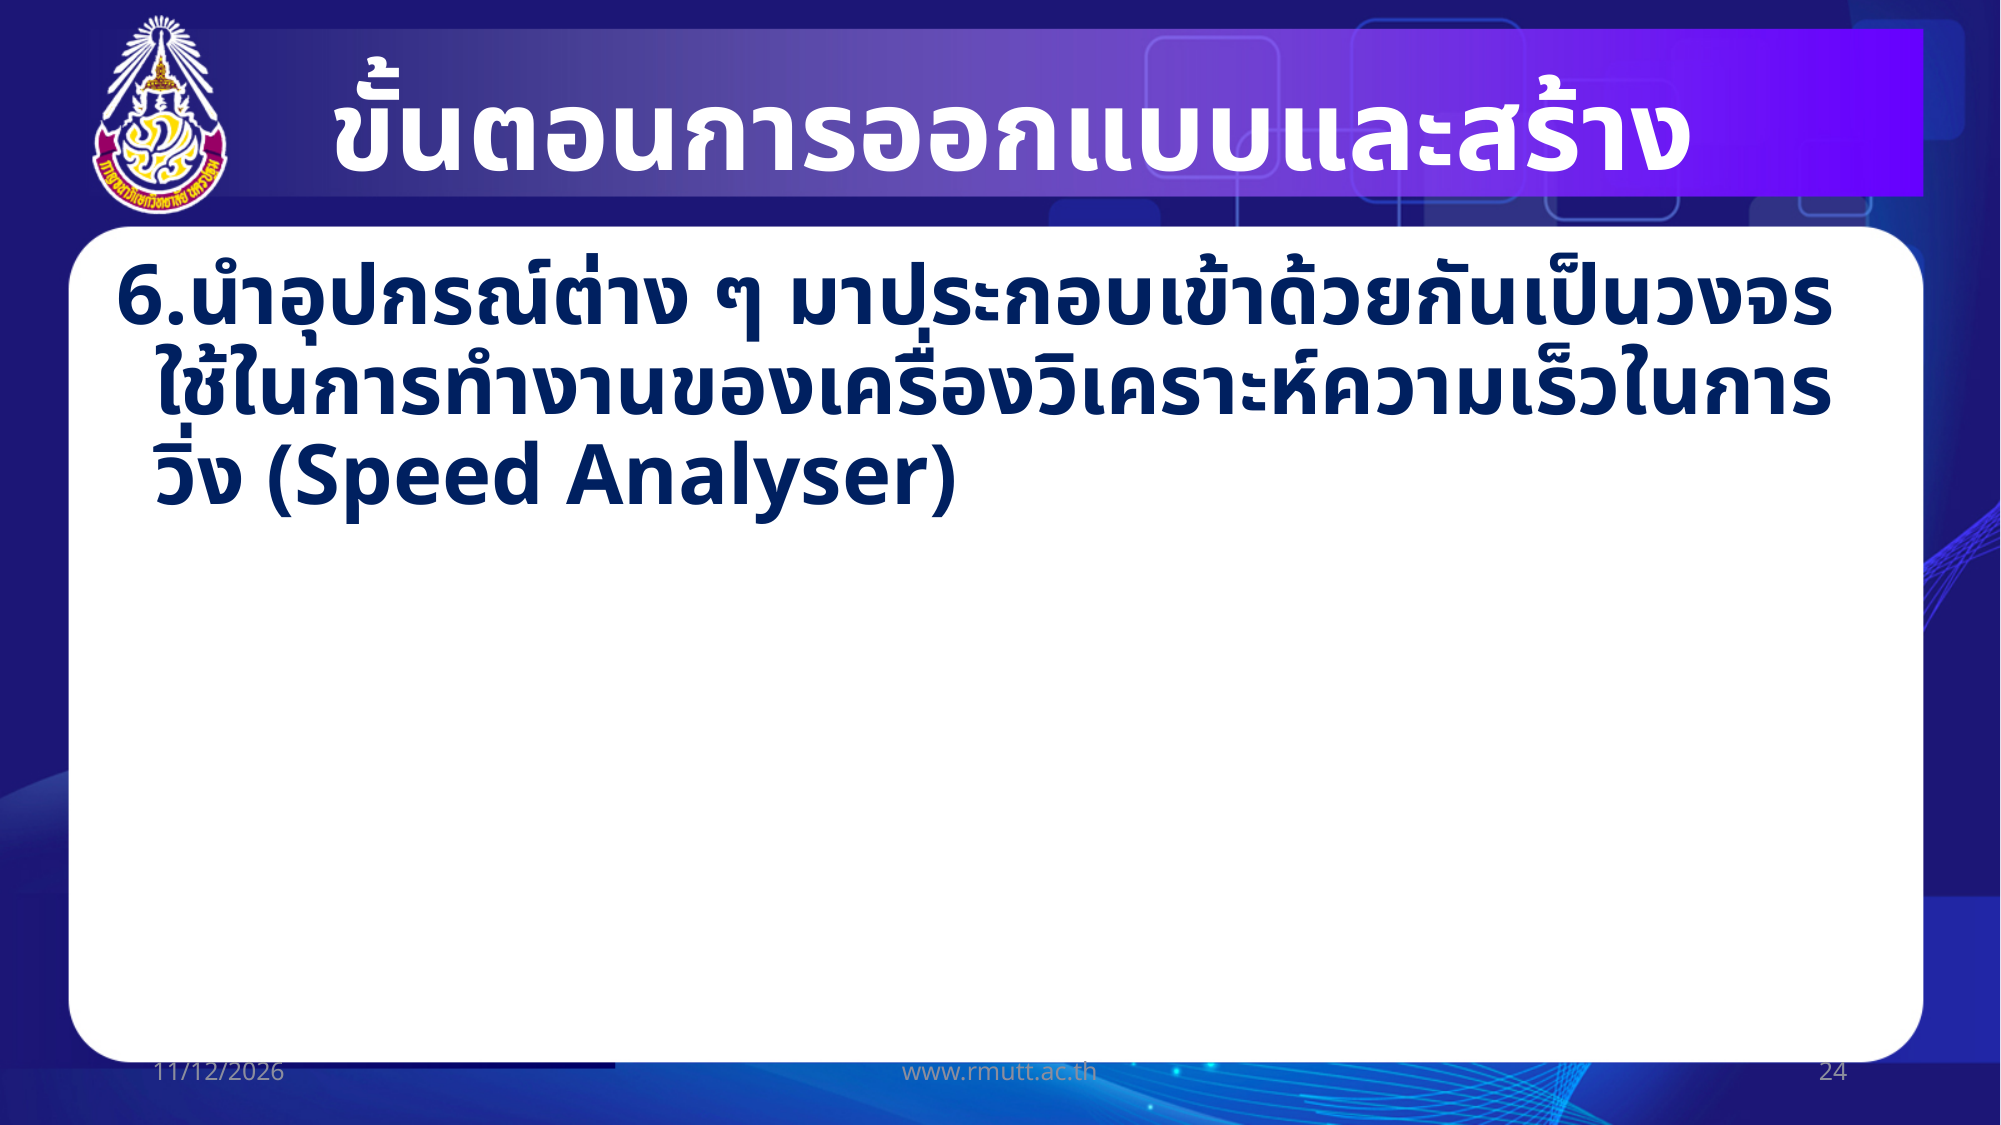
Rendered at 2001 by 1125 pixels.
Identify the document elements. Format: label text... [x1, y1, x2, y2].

list 6.นำอุปกรณ์ต่าง ๆ มาประกอบเข้าด้วยกันเป็นวงจรใช้ในการทำงานของเครื่องวิเคราะห์ความเร็วในการวิ่ง (Speed Analyser) [101, 245, 1866, 1031]
text_box ขั้นตอนการออกแบบและสร้าง [149, 24, 1875, 243]
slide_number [137, 1042, 588, 1103]
slide_number 24 [1412, 1042, 1863, 1103]
footer www.rmutt.ac.th [662, 1042, 1338, 1103]
picture [0, 0, 2001, 1125]
